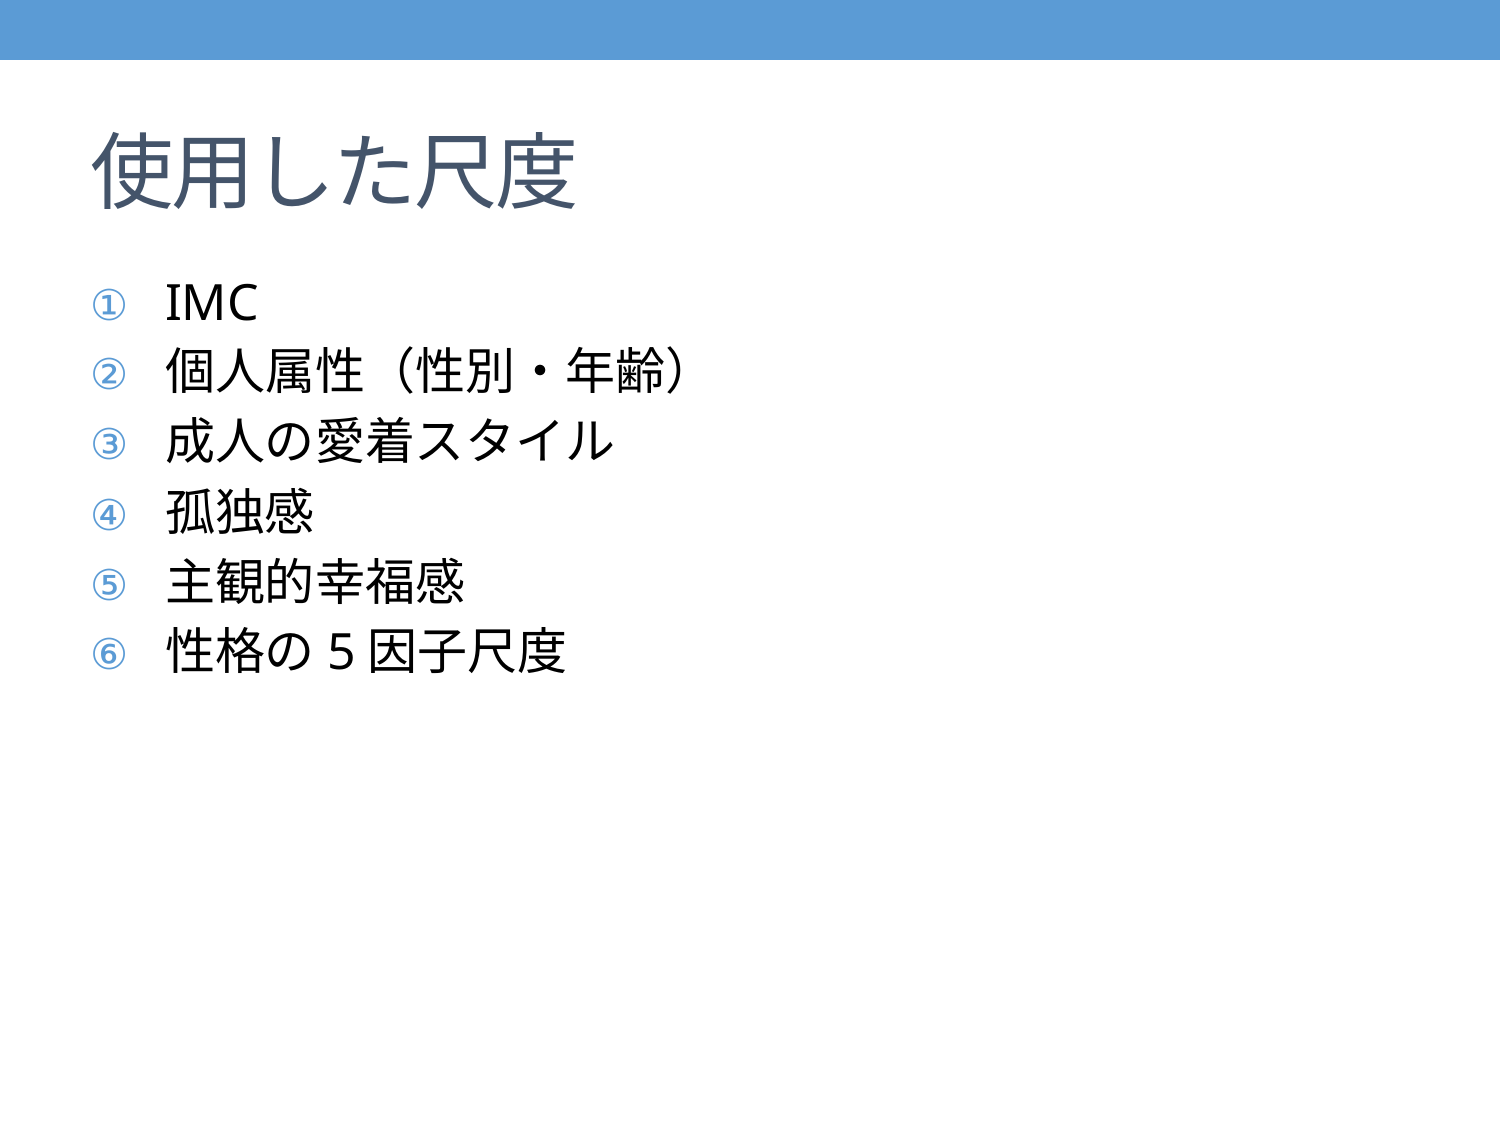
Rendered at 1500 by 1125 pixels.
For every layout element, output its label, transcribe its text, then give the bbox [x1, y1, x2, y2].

title 使用した尺度 [75, 87, 1425, 250]
list IMC 個人属性（性別・年齢） 成人の愛着スタイル 孤独感 主観的幸福感 性格の5因子尺度 [75, 262, 1425, 1063]
